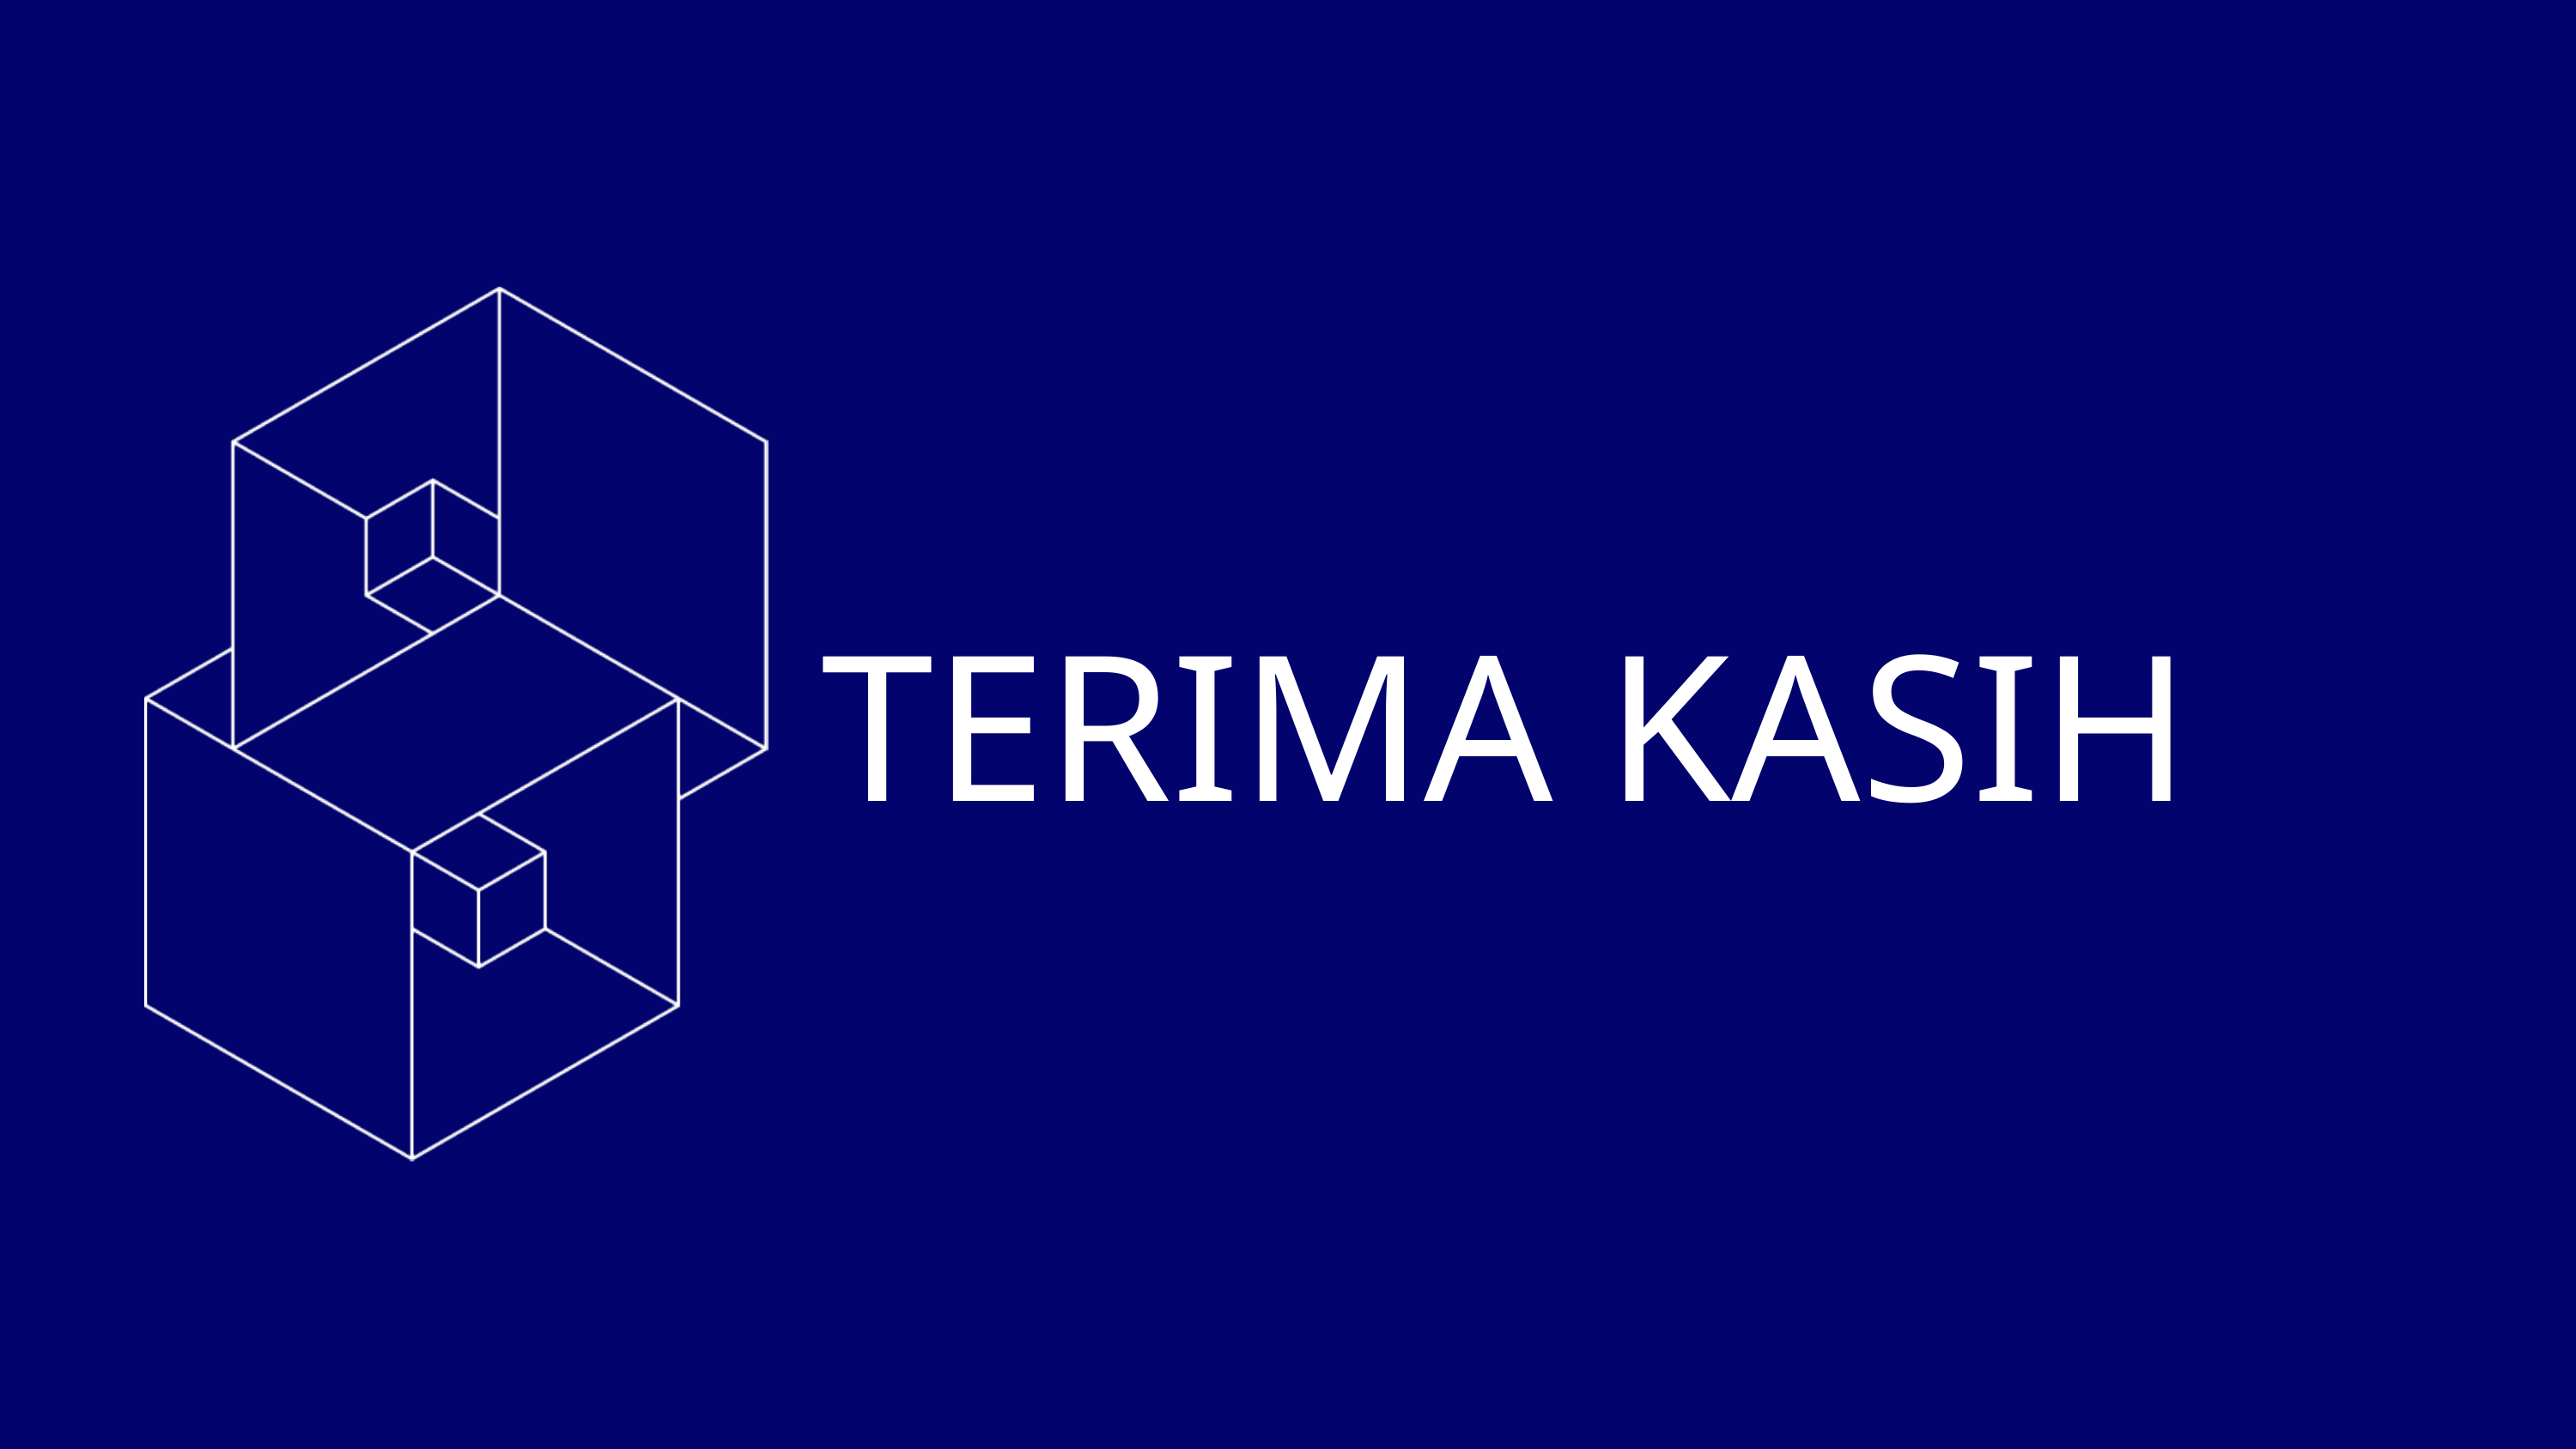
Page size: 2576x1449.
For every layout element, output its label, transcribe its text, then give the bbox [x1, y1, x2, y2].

text_box TERIMA KASIH [821, 618, 2432, 842]
picture [144, 287, 769, 1161]
